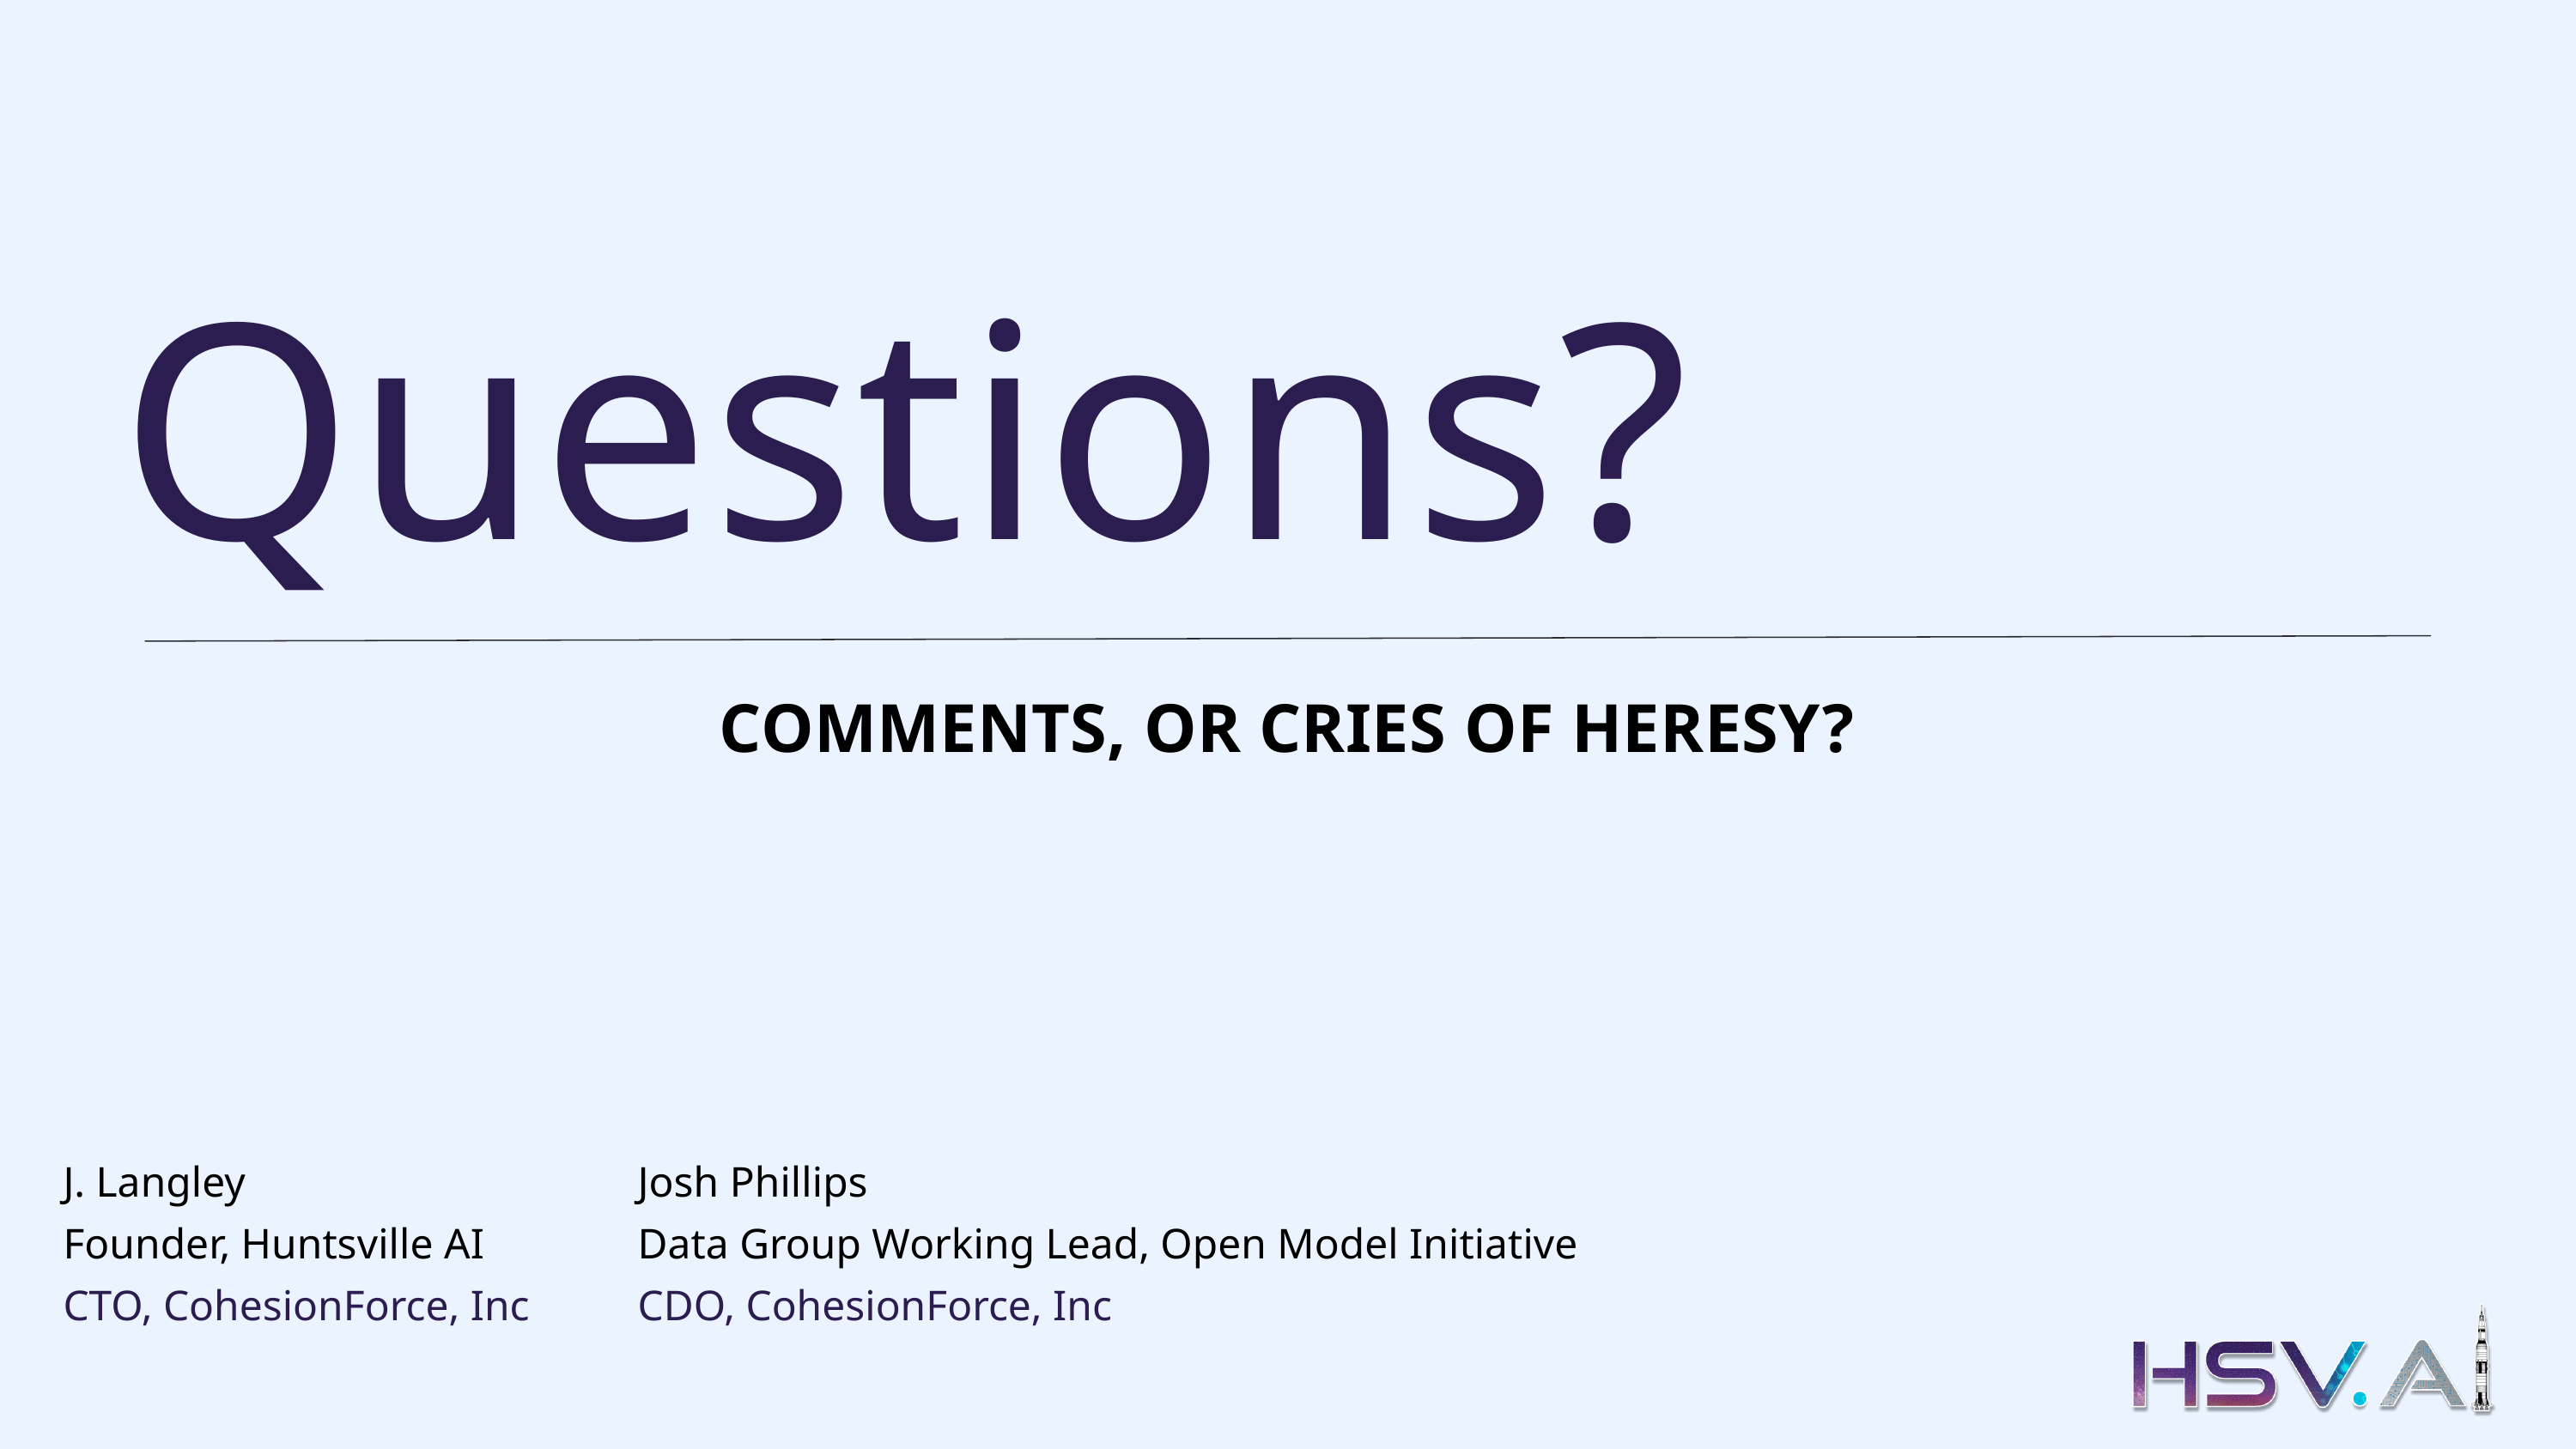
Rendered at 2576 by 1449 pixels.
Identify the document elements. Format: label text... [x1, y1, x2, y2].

text_box Questions? [119, 326, 2432, 600]
text_box J. Langley Founder, Huntsville AI CTO, CohesionForce, Inc [63, 1143, 637, 1391]
text_box Josh Phillips Data Group Working Lead, Open Model Initiative CDO, CohesionForce, Inc [637, 1143, 1746, 1391]
text_box [2111, 1303, 2523, 1419]
text_box COMMENTS, OR CRIES OF HERESY? [696, 672, 1880, 766]
